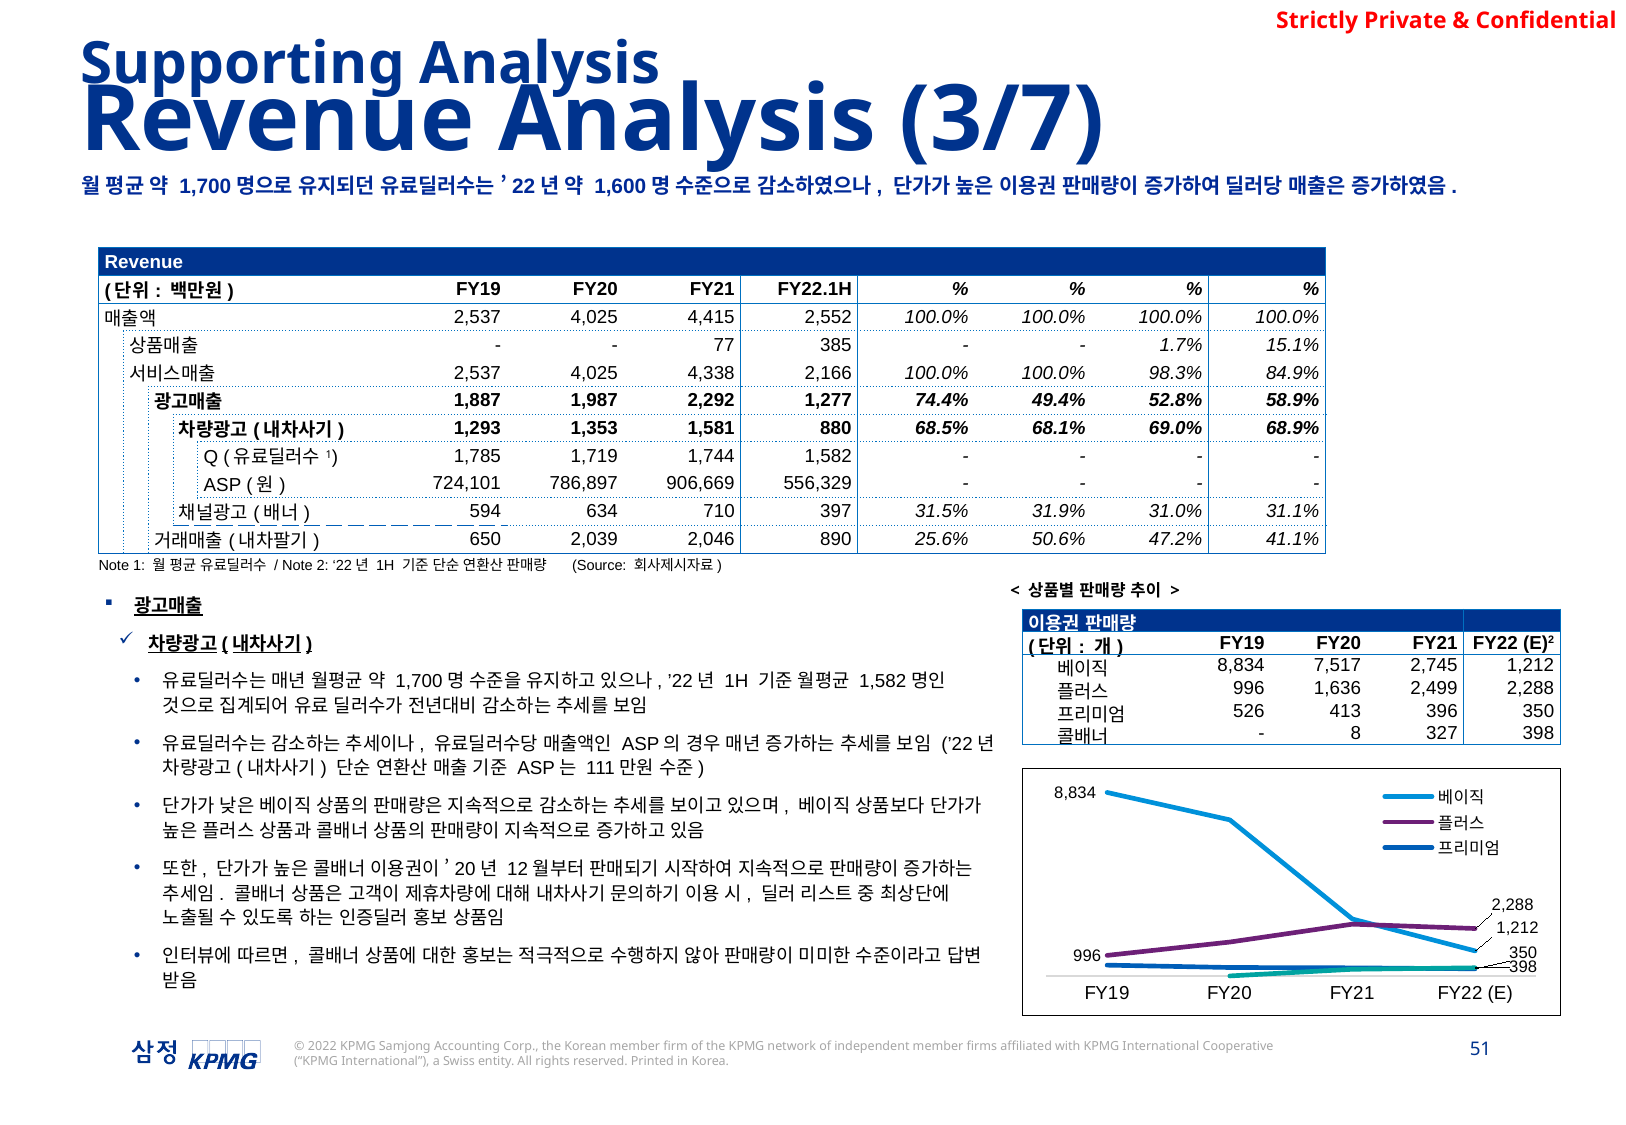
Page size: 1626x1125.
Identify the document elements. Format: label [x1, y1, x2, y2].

table_cell [1209, 276, 1325, 303]
text_box [98, 556, 771, 574]
table_cell [741, 304, 857, 553]
table_cell [1023, 632, 1463, 654]
table_cell [1209, 304, 1325, 553]
table_header [99, 248, 1325, 275]
table_header [1464, 610, 1560, 631]
table_header [1023, 610, 1463, 631]
picture [129, 1038, 263, 1071]
table_cell [99, 276, 740, 303]
text_box [65, 37, 1527, 244]
text_box [1010, 580, 1289, 601]
table_cell [1464, 632, 1560, 654]
table_cell [99, 304, 740, 553]
table_cell [858, 276, 1208, 303]
chart [1022, 768, 1561, 1016]
table_cell [741, 276, 857, 303]
table_cell [1023, 655, 1463, 744]
table_cell [1464, 655, 1560, 744]
table_cell [858, 304, 1208, 553]
text_box [98, 591, 1007, 1016]
